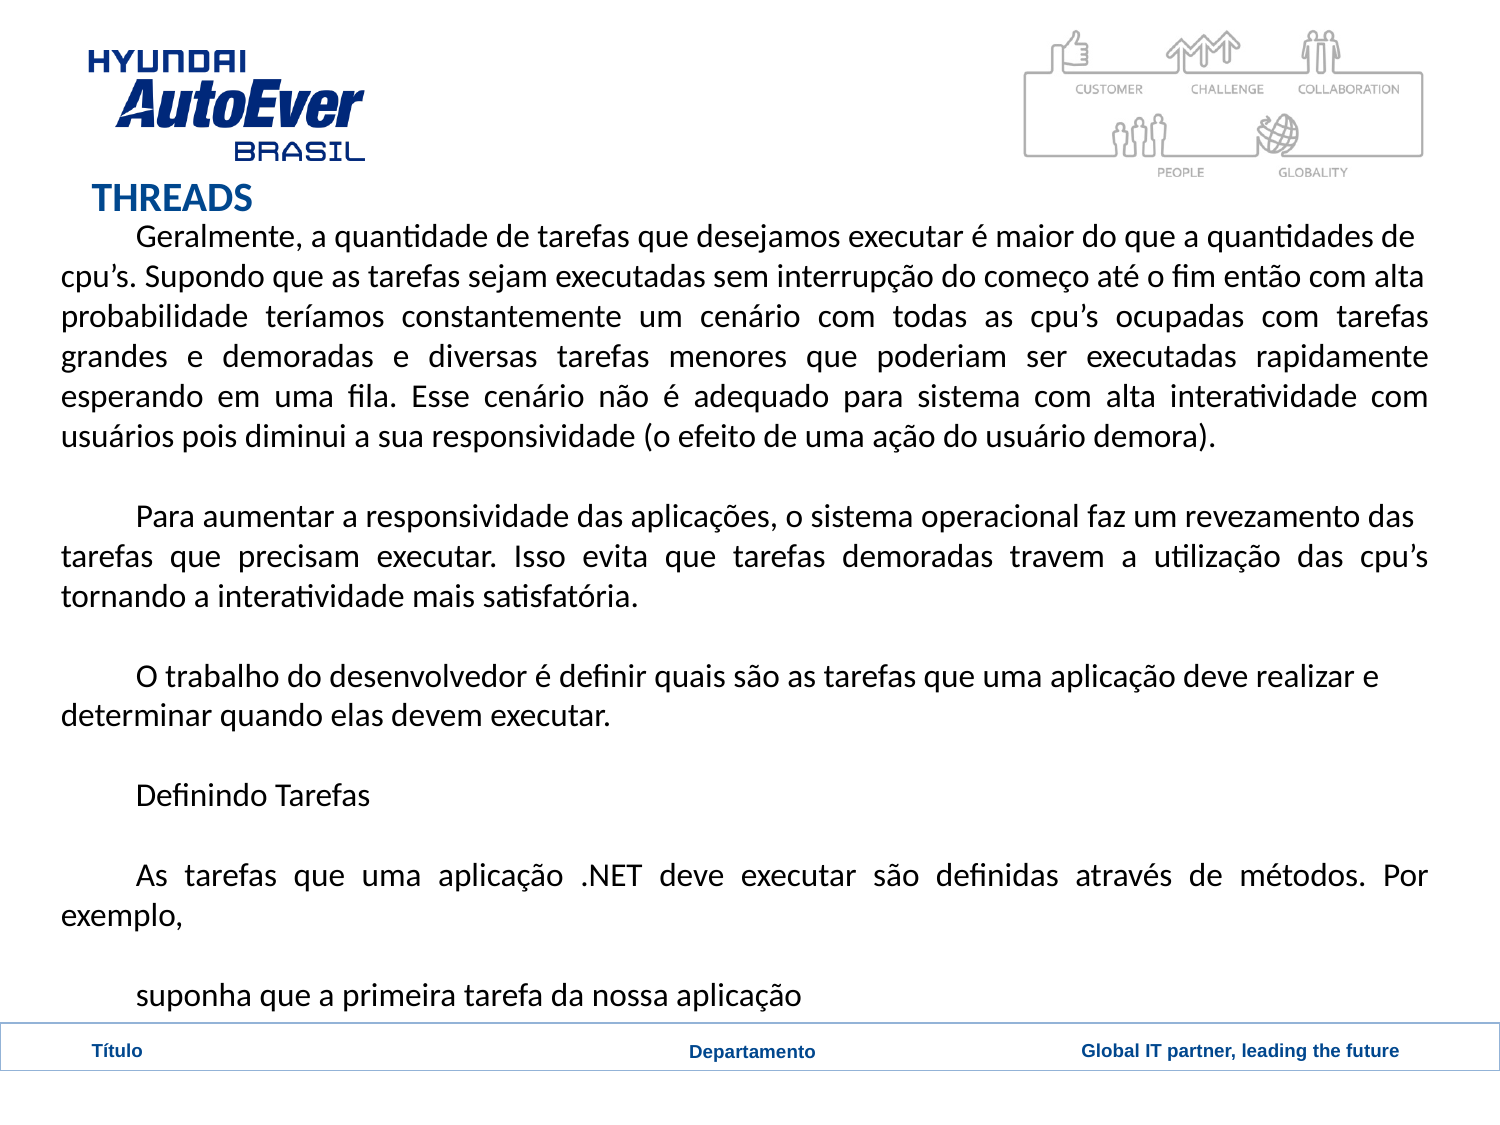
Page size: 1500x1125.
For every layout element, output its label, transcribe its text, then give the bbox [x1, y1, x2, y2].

picture [1022, 23, 1424, 185]
picture [88, 50, 349, 78]
list Geralmente, a quantidade de tarefas que desejamos executar é maior do que a quantidades de cpu’s. Supondo que as tarefas sejam executadas sem interrupção do começo até o fim então com alta probabilidade teríamos constantemente um cenário com todas as cpu’s ocupadas com tarefas grandes e demoradas e diversas tarefas menores que poderiam ser executadas rapidamente esperando em uma fila. Esse cenário não é adequado para sistema com alta interatividade com usuários pois diminui a sua responsividade (o efeito de uma ação do usuário demora). Para aumentar a responsividade das aplicações, o sistema operacional faz um revezamento das tarefas que precisam executar. Isso evita que tarefas demoradas travem a utilização das cpu’s tornando a interatividade mais satisfatória. O trabalho do desenvolvedor é definir quais são as tarefas que uma aplicação deve realizar e determinar quando elas devem executar. Definindo Tarefas As tarefas que uma aplicação .NET deve executar são definidas através de métodos. Por exemplo, suponha que a primeira tarefa da nossa aplicação [45, 207, 1447, 1009]
title THREADS [76, 169, 999, 207]
picture [115, 79, 365, 161]
